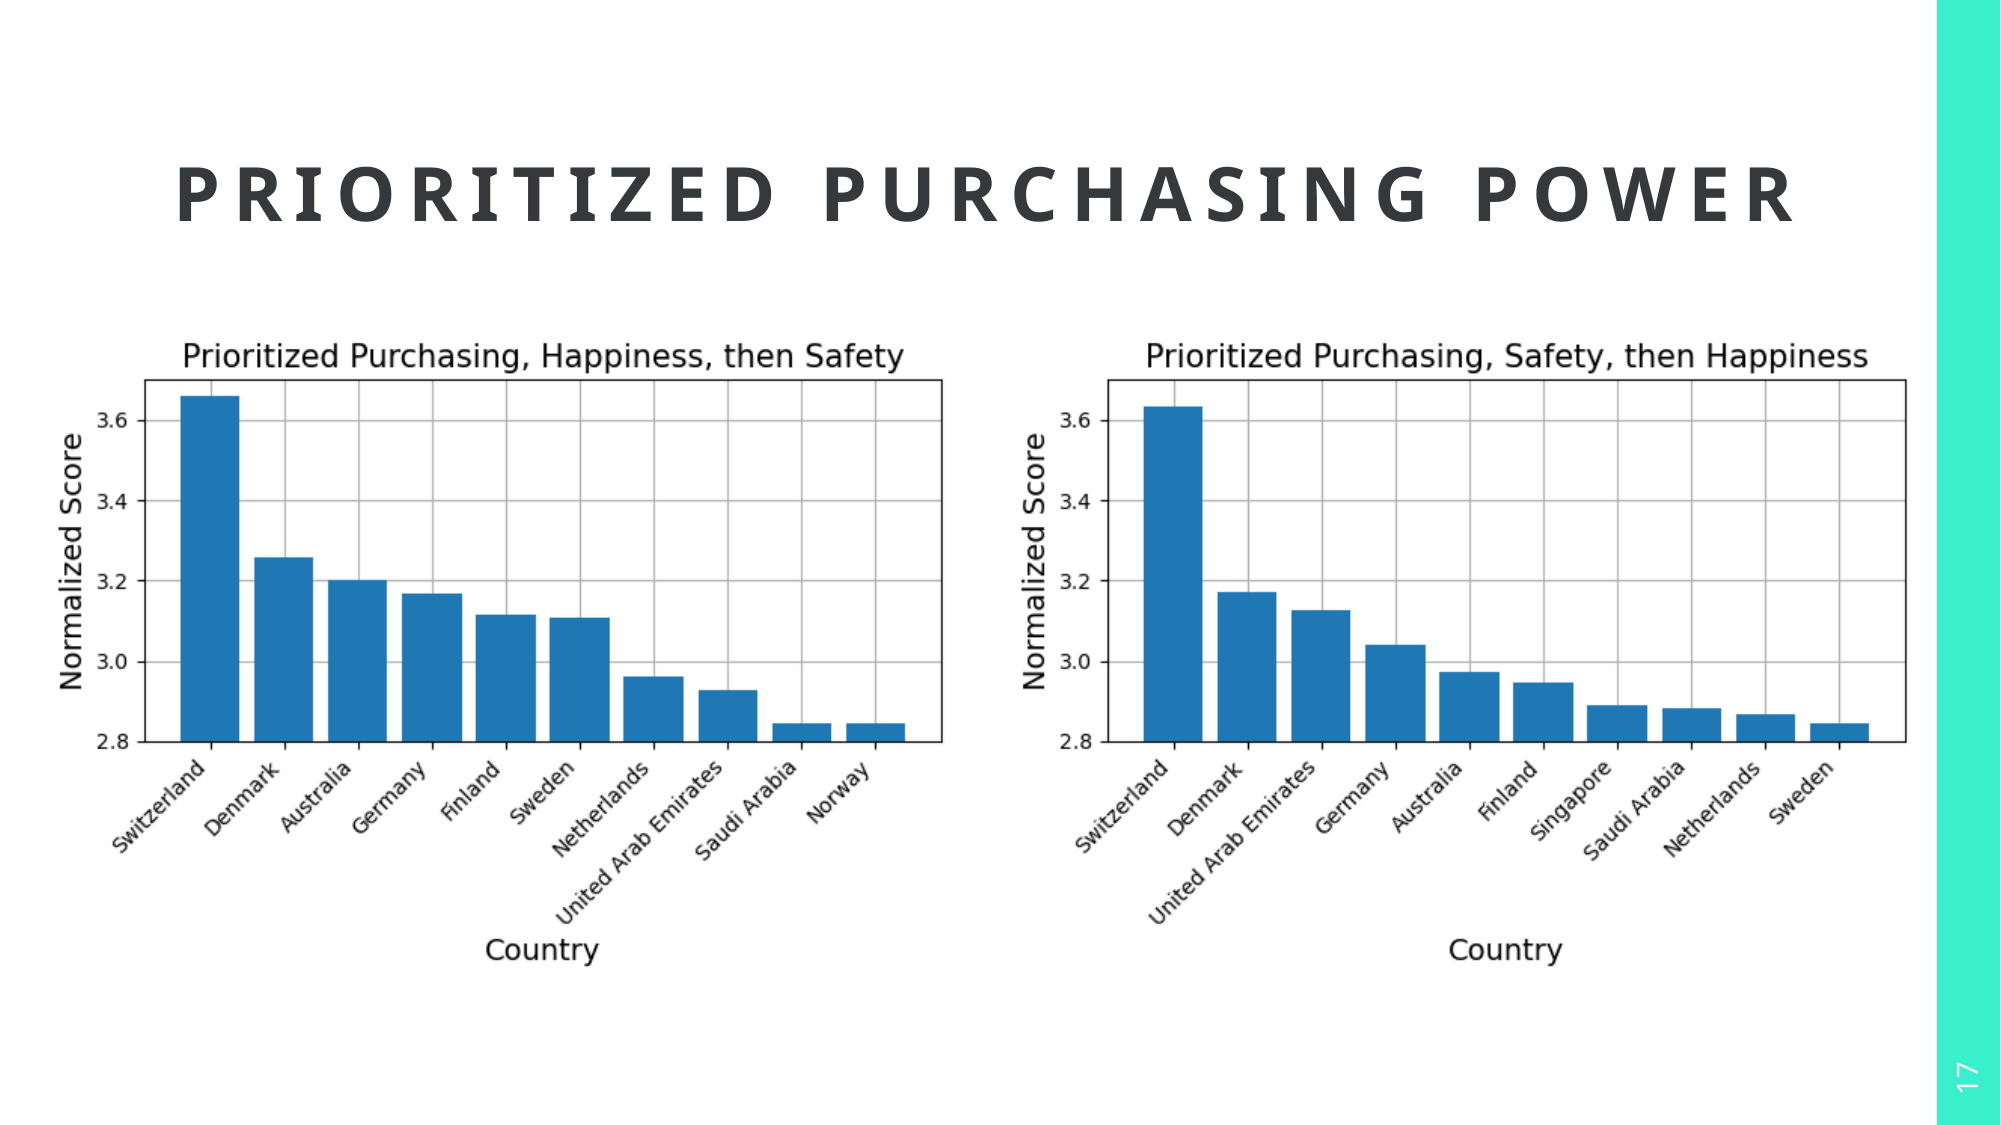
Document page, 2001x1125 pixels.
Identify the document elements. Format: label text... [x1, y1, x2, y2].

title Prioritized Purchasing Power [80, 143, 1888, 251]
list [0, 271, 963, 995]
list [963, 271, 1928, 995]
slide_number 17 [1937, 1032, 2000, 1125]
